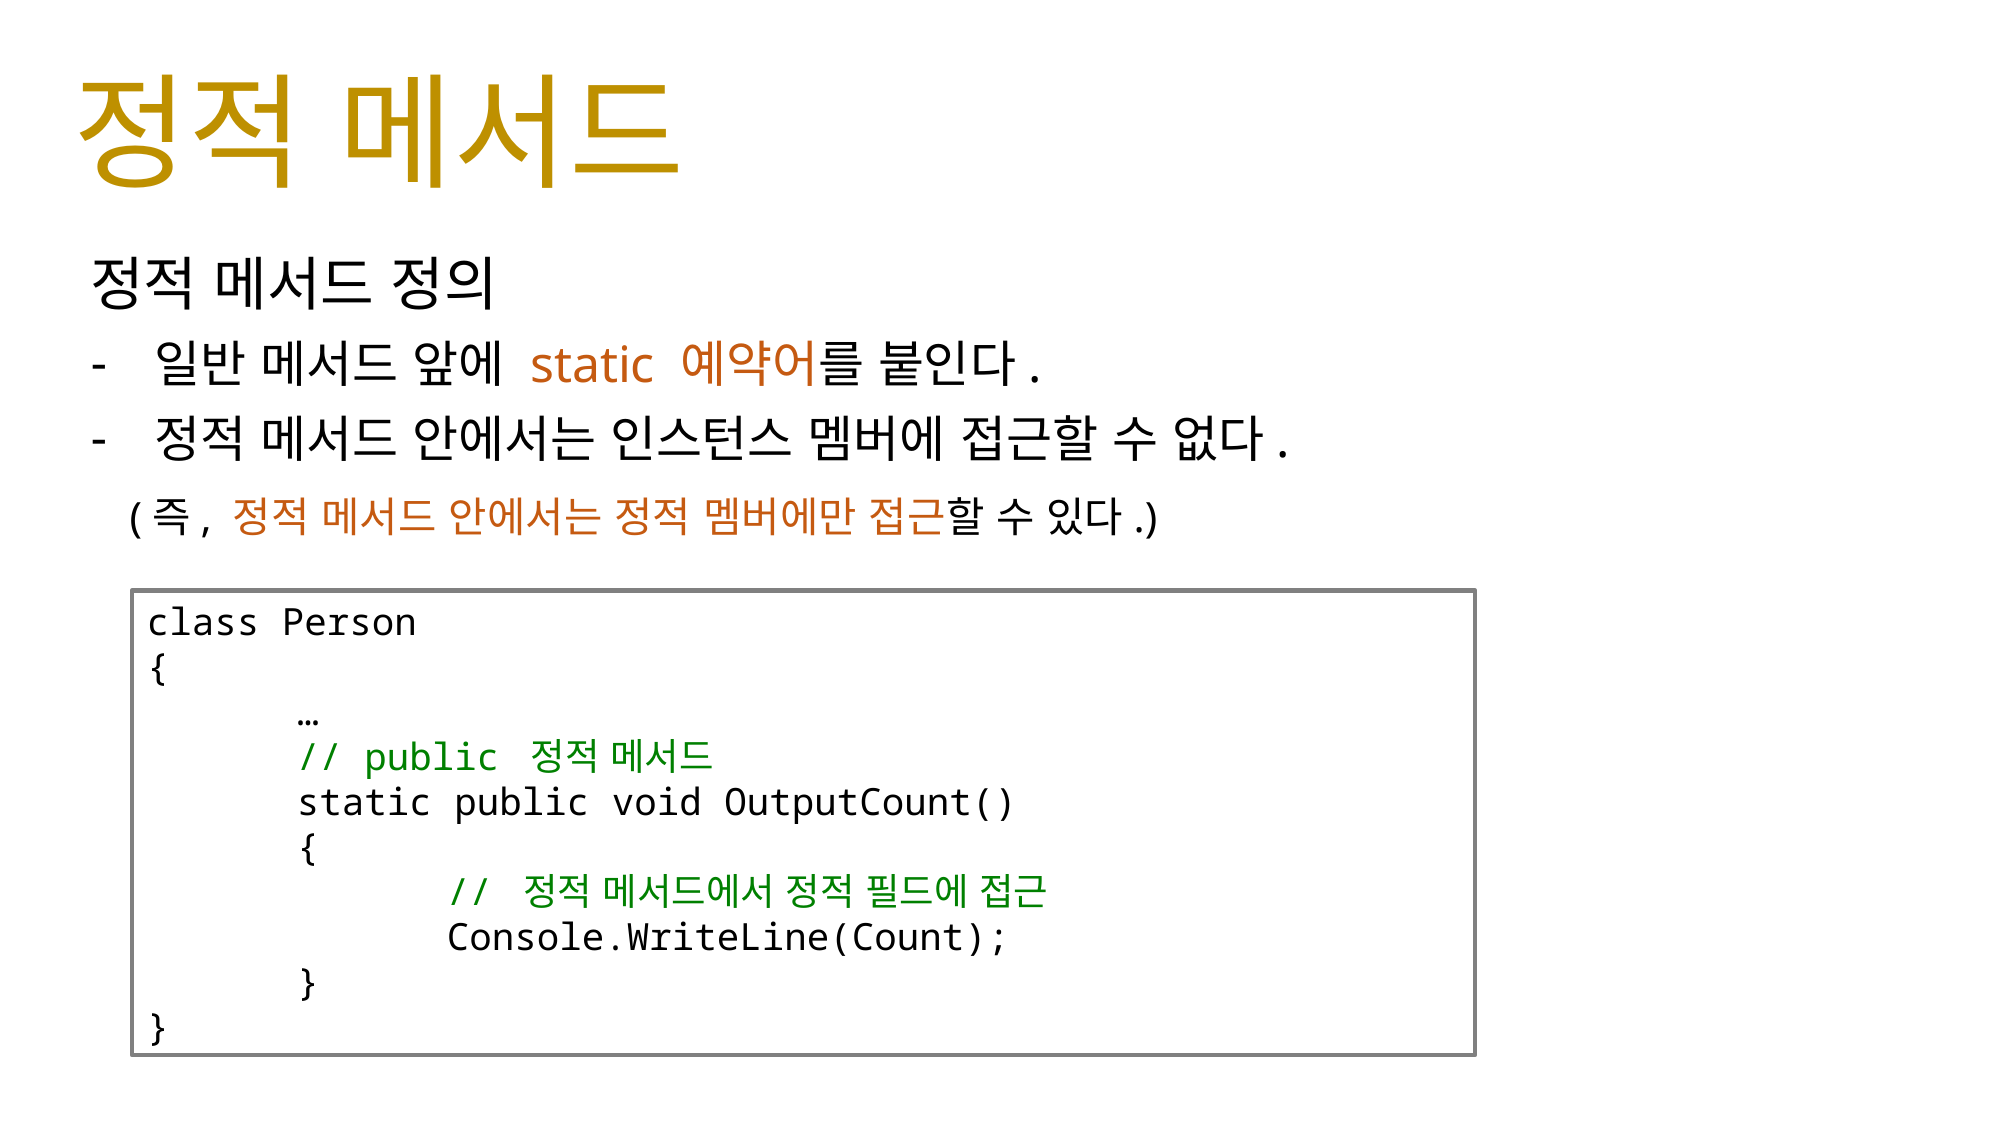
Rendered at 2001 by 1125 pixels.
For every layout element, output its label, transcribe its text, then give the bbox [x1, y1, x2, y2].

list 정적 메서드 정의 일반 메서드 앞에 static 예약어를 붙인다. 정적 메서드 안에서는 인스턴스 멤버에 접근할 수 없다. (즉, 정적 메서드 안에서는 정적 멤버에만 접근할 수 있다.) [75, 248, 1801, 962]
title 정적 메서드 [59, 29, 1784, 247]
text_box class Person { … // public 정적 메서드 static public void OutputCount() { // 정적 메서드에서 정적 필드에 접근 Console.WriteLine(Count); } } [132, 590, 1475, 1056]
